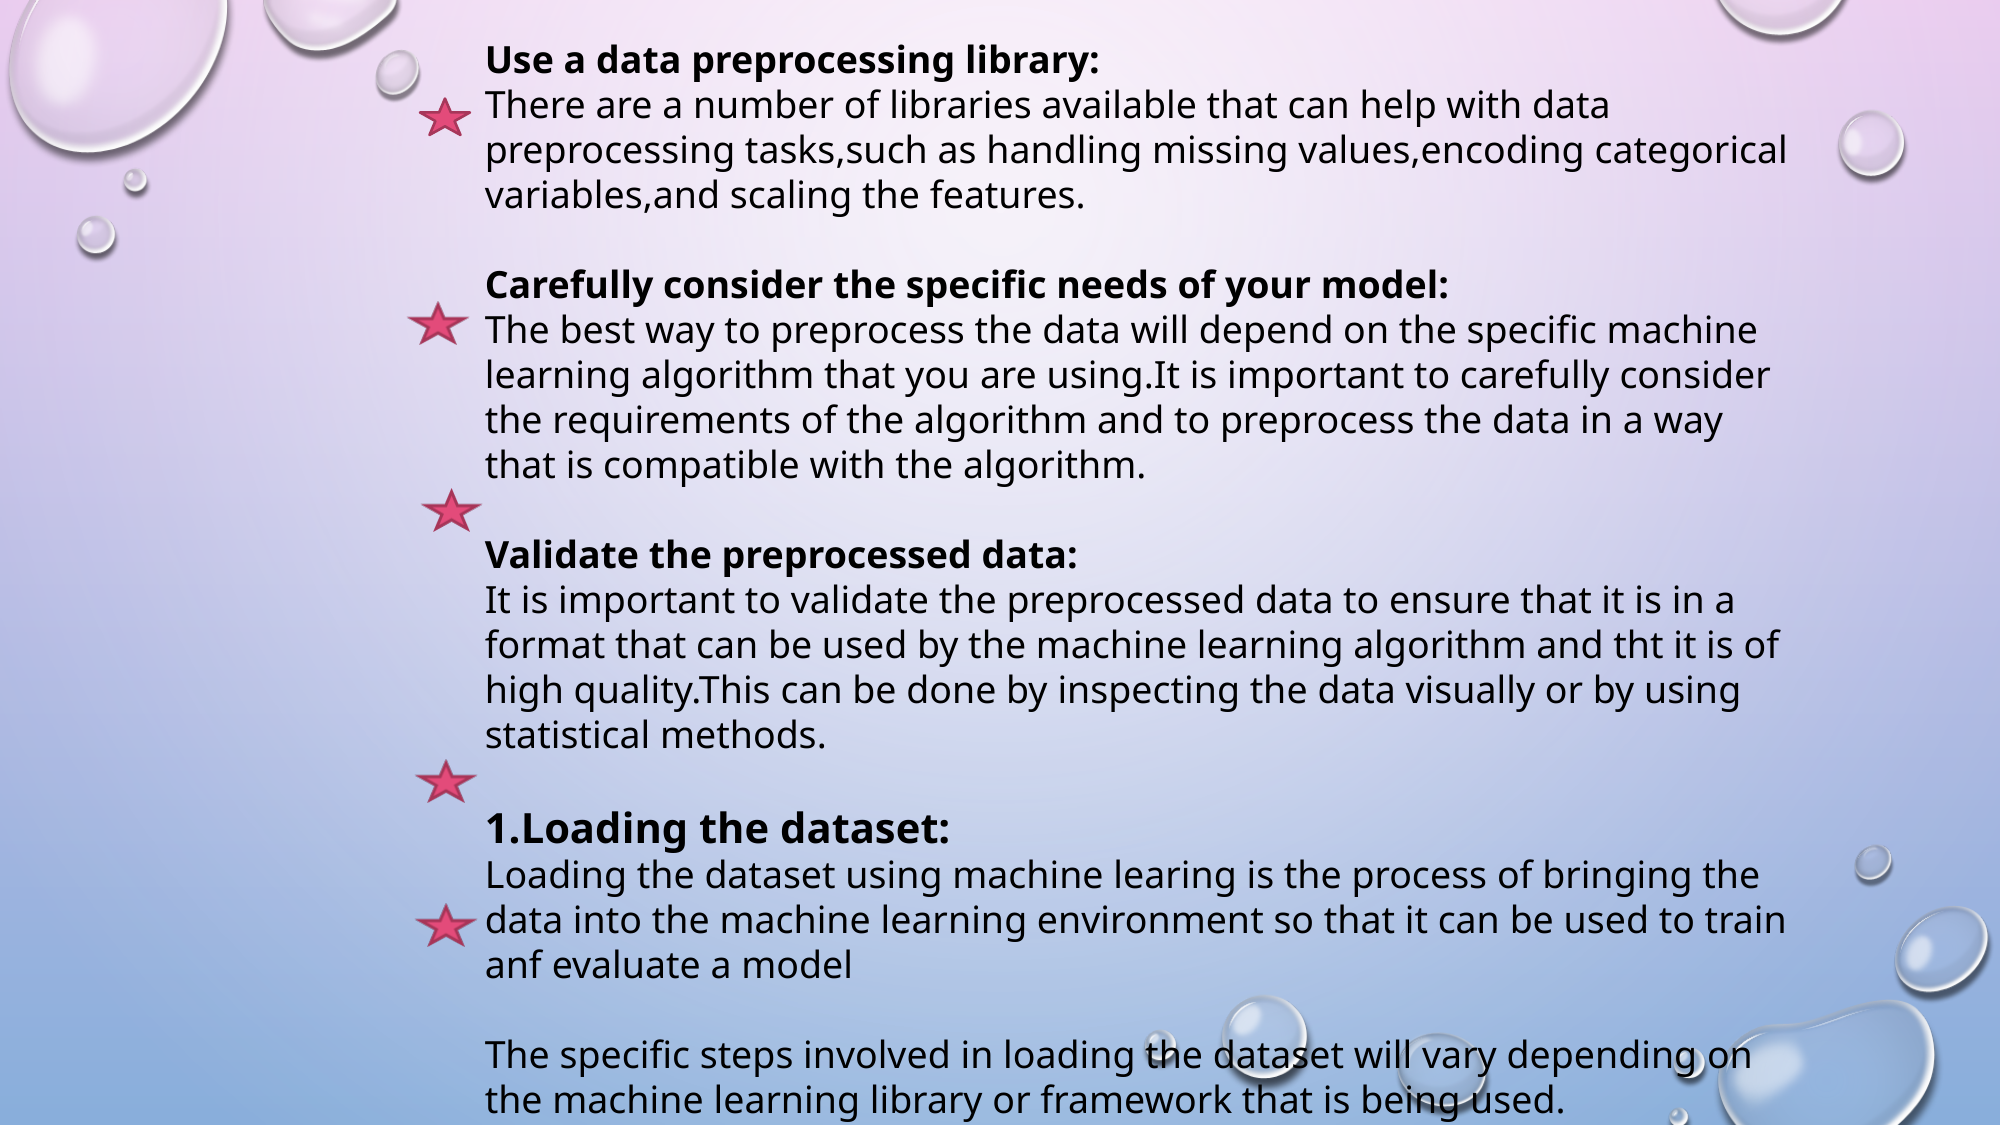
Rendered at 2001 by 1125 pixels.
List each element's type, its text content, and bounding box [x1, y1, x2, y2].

picture [0, 0, 2000, 1125]
text_box Use a data preprocessing library: There are a number of libraries available that can help with data preprocessing tasks,such as handling missing values,encoding categorical variables,and scaling the features. Carefully consider the specific needs of your model: The best way to preprocess the data will depend on the specific machine learning algorithm that you are using.It is important to carefully consider the requirements of the algorithm and to preprocess the data in a way that is compatible with the algorithm. Validate the preprocessed data: It is important to validate the preprocessed data to ensure that it is in a format that can be used by the machine learning algorithm and tht it is of high quality.This can be done by inspecting the data visually or by using statistical methods. 1.Loading the dataset: Loading the dataset using machine learing is the process of bringing the data into the machine learning environment so that it can be used to train anf evaluate a model The specific steps involved in loading the dataset will vary depending on the machine learning library or framework that is being used. However,that are some general steps that Are common to most machine learning framework: [469, 28, 1820, 1125]
text_box [418, 97, 472, 137]
